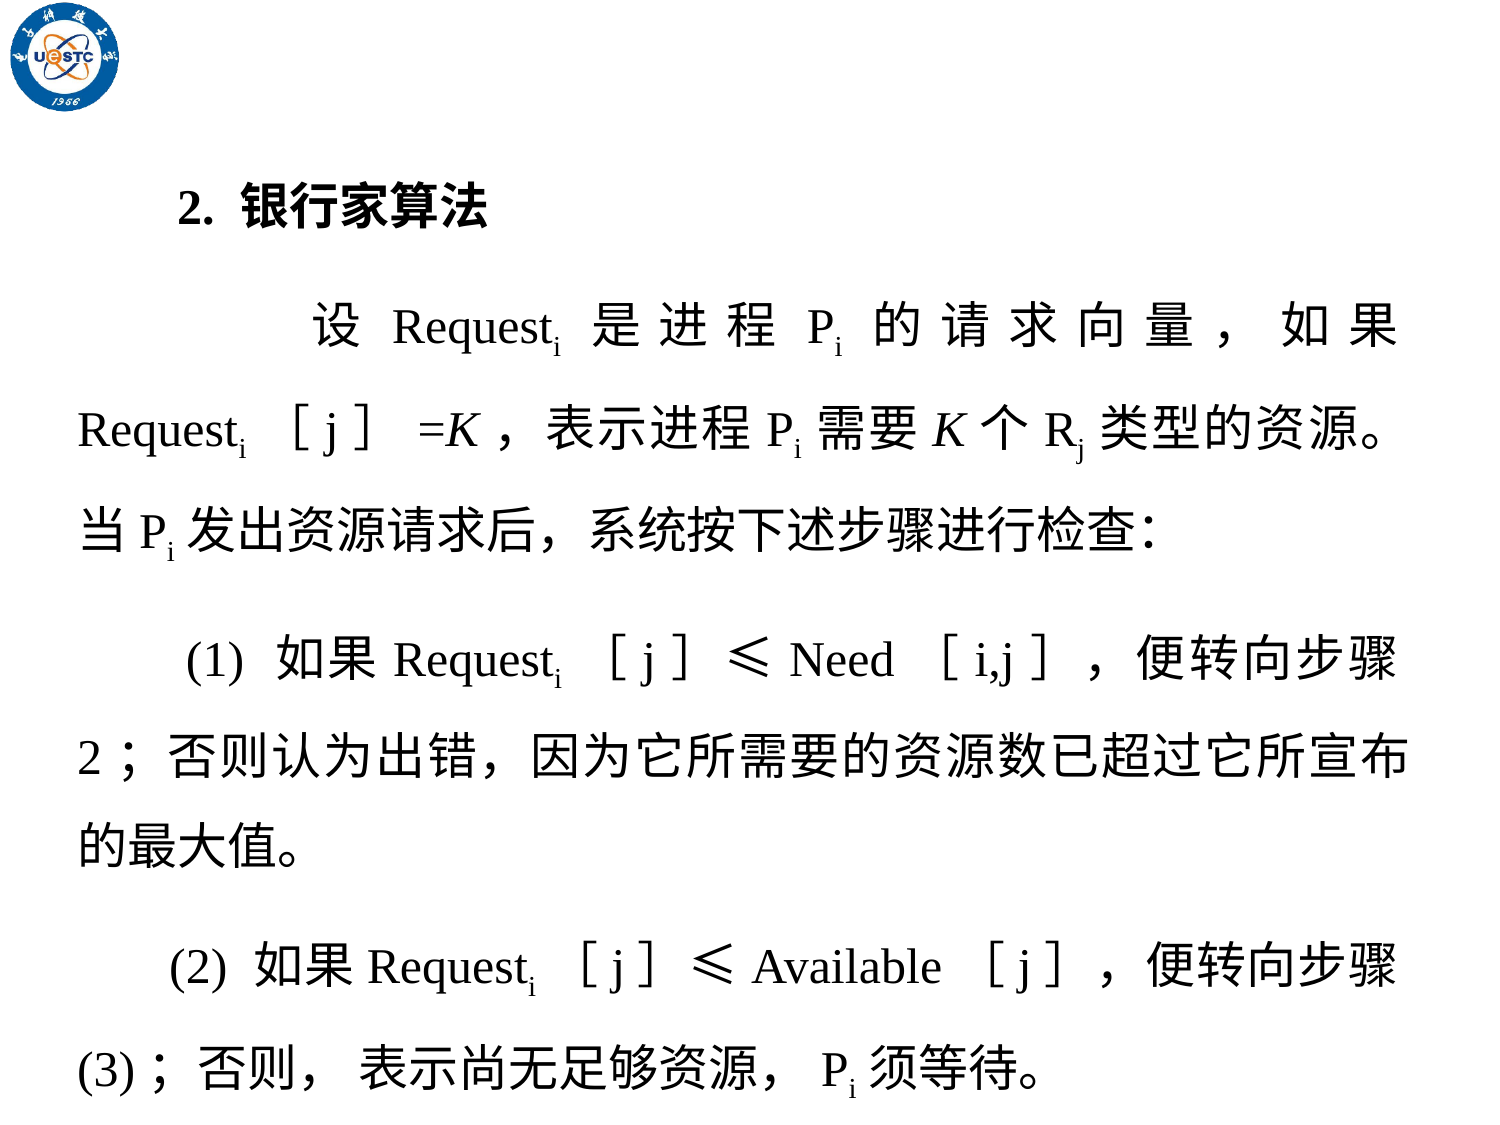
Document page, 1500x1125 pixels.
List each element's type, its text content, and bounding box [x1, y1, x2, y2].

text_box 2. 银行家算法 设Requesti是进程Pi的请求向量，如果Requesti［j］=K，表示进程Pi需要K个Rj类型的资源。当Pi发出资源请求后，系统按下述步骤进行检查： (1) 如果Requesti［j］≤Need［i,j］，便转向步骤2；否则认为出错，因为它所需要的资源数已超过它所宣布的最大值。 (2) 如果Requesti［j］≤Available［j］，便转向步骤(3)；否则， 表示尚无足够资源，Pi须等待。 [62, 137, 1425, 1112]
picture [0, 0, 133, 125]
